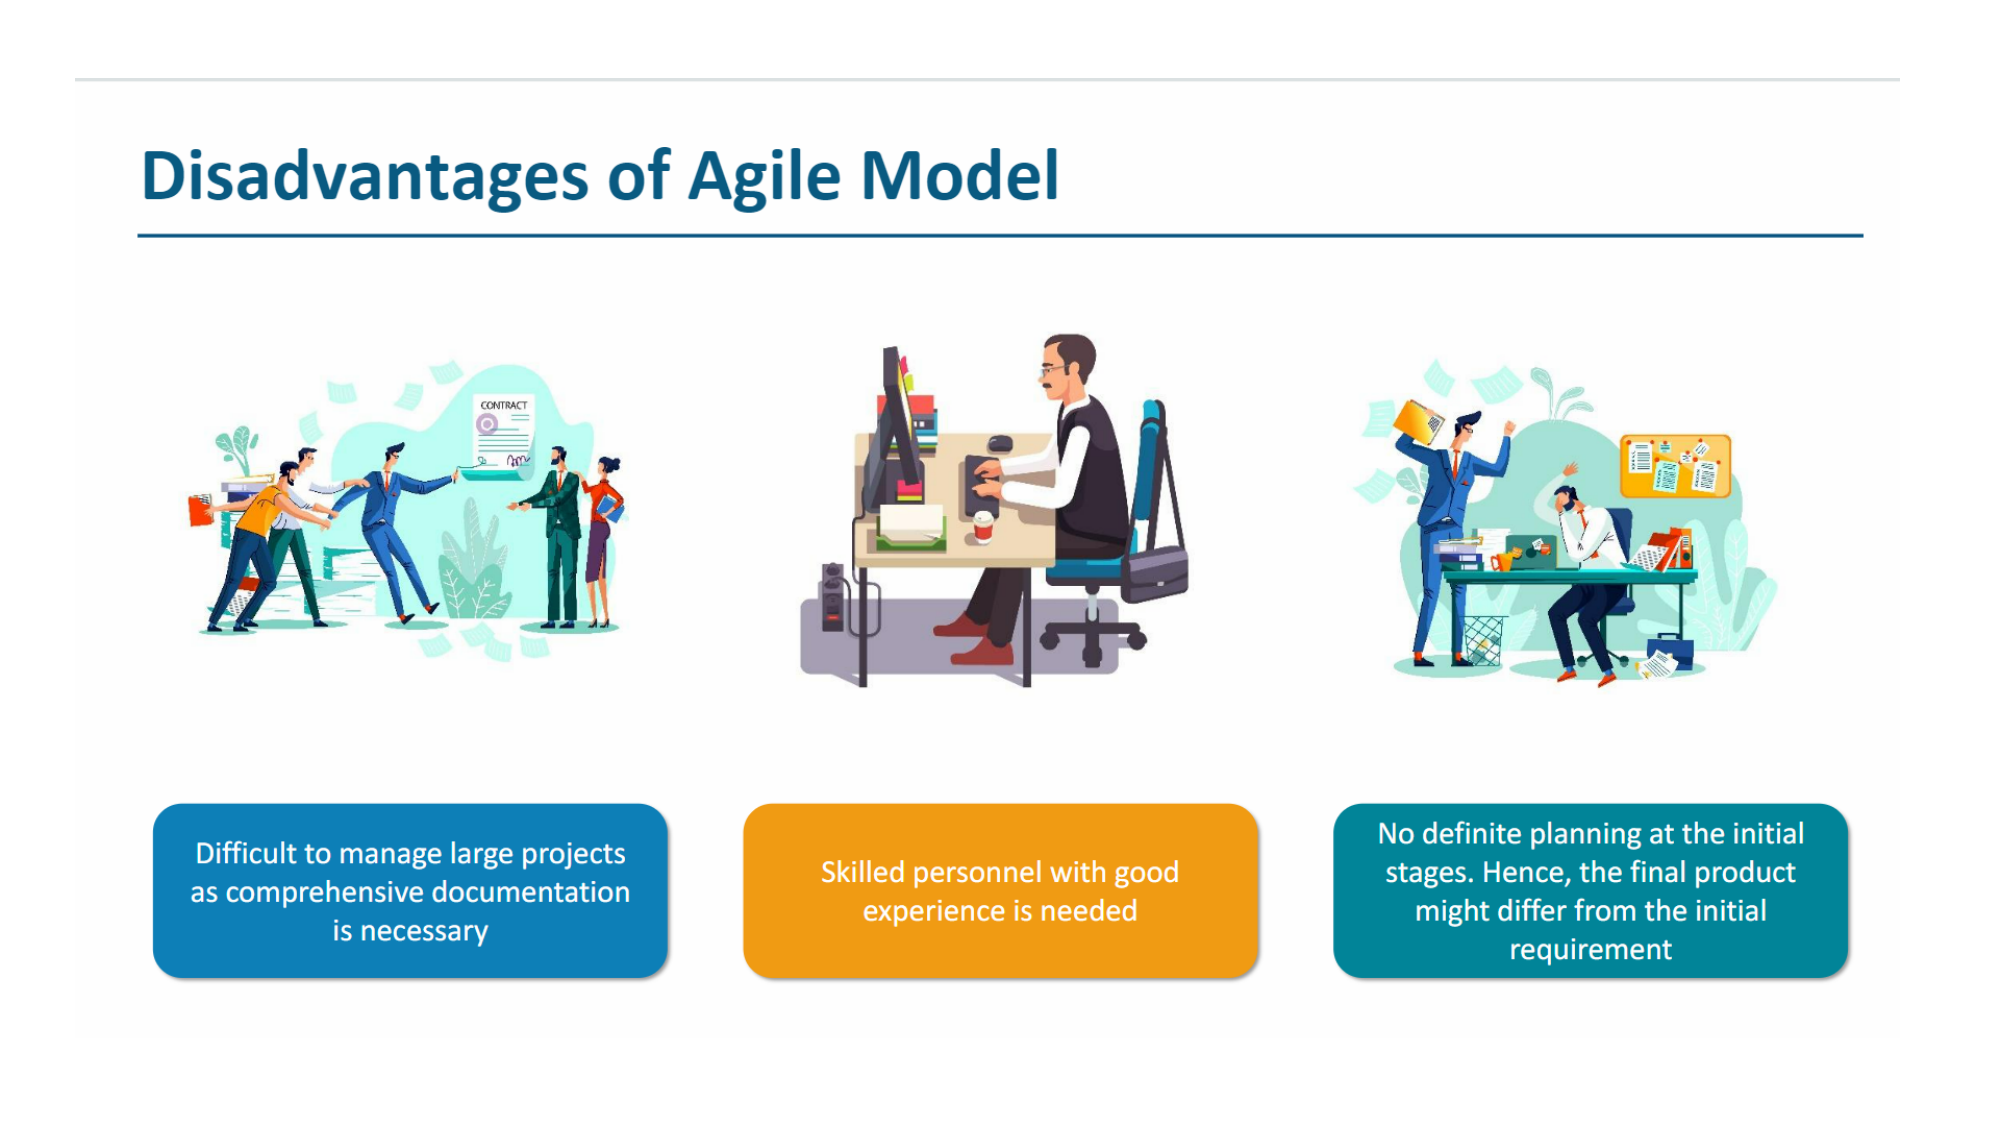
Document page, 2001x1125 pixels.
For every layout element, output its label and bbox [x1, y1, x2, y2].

picture [74, 78, 1900, 1038]
